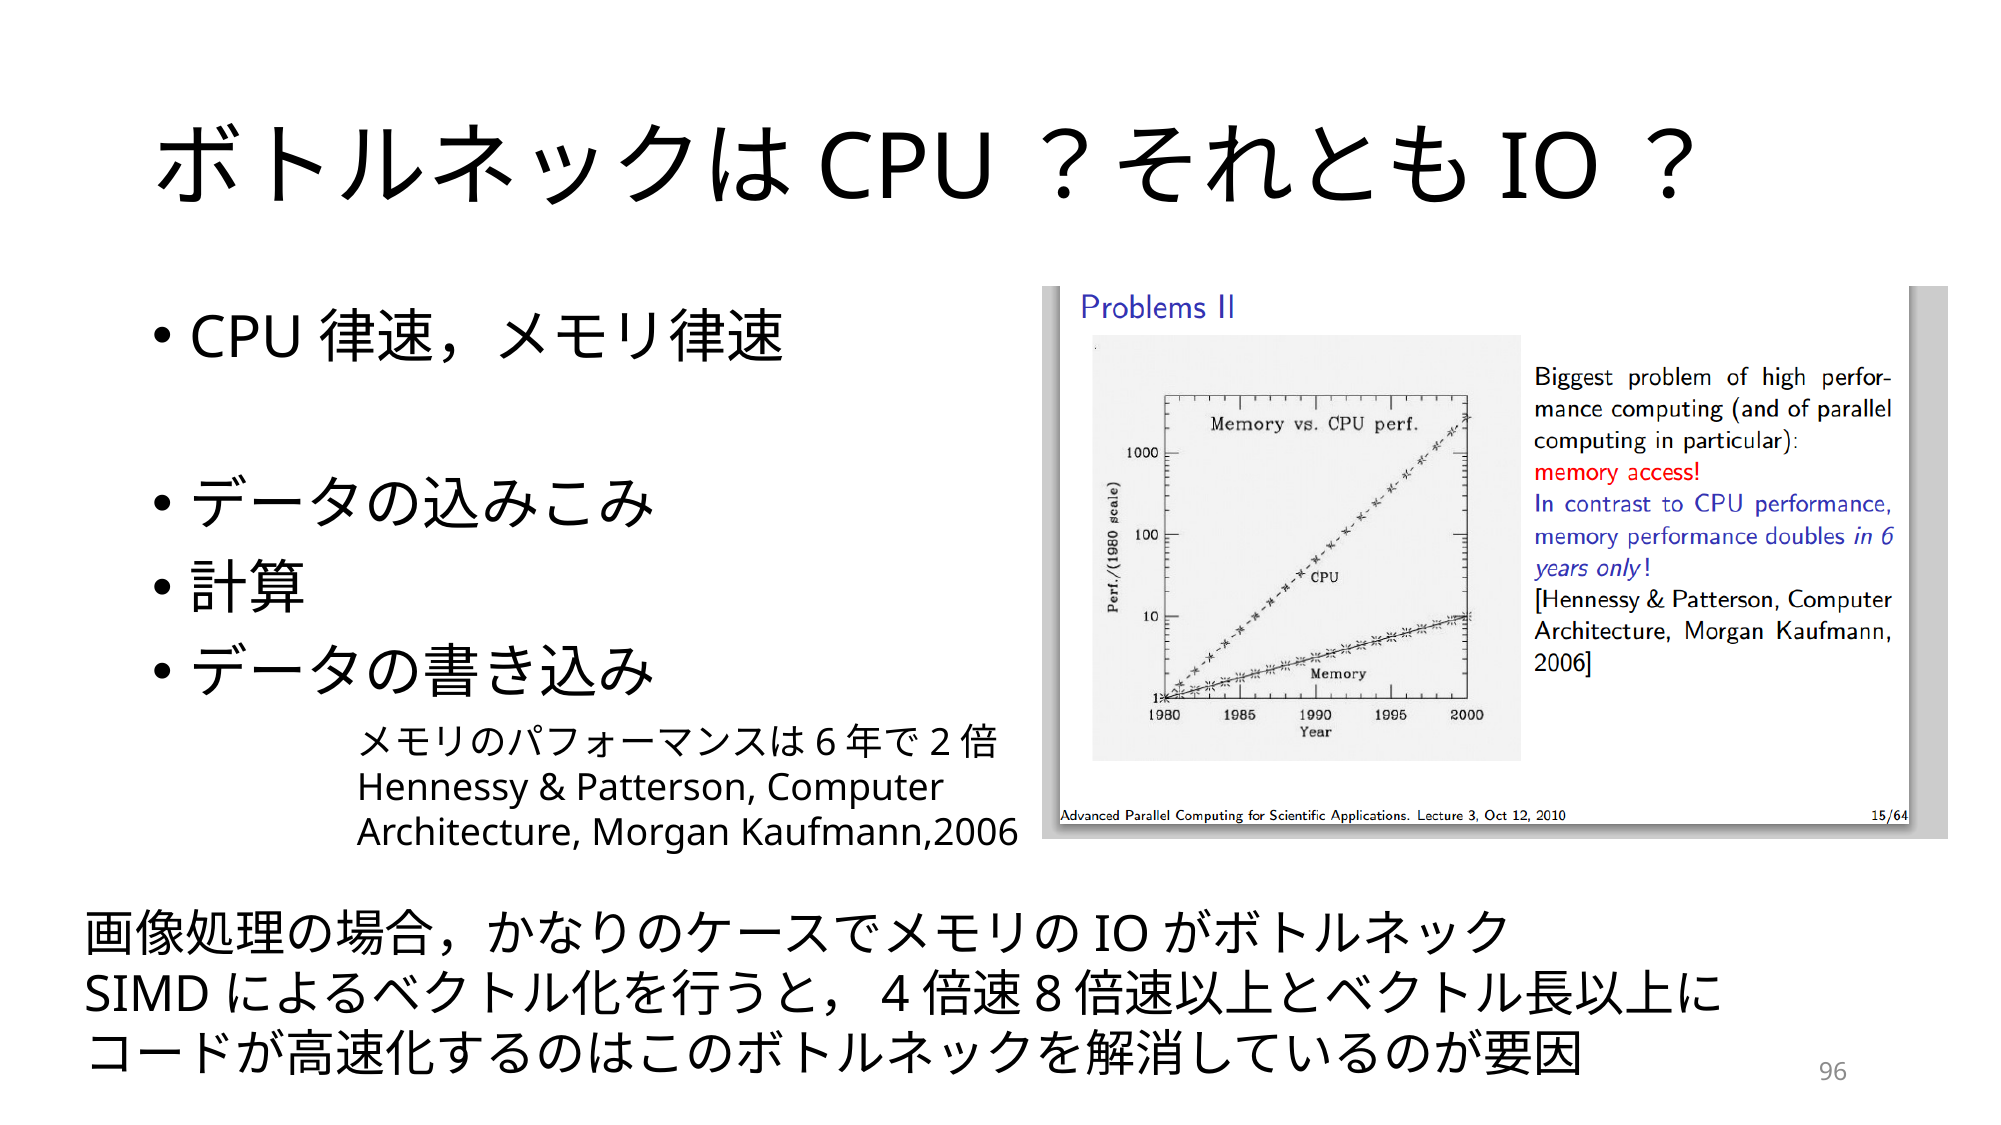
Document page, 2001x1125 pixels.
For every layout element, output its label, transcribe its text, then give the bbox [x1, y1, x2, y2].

title ボトルネックはCPU？それともIO？ [137, 59, 1863, 278]
slide_number 96 [1412, 1042, 1863, 1103]
text_box 画像処理の場合，かなりのケースでメモリのIOがボトルネック SIMDによるベクトル化を行うと，4倍速8倍速以上とベクトル長以上に コードが高速化するのはこのボトルネックを解消しているのが要因 [70, 894, 1740, 1090]
list CPU律速，メモリ律速 データの込みこみ 計算 データの書き込み [137, 299, 1863, 1014]
text_box メモリのパフォーマンスは6年で2倍 Hennessy & Patterson, Computer Architecture, Morgan Kaufmann,2006 [342, 710, 1128, 861]
picture [1042, 286, 1948, 839]
